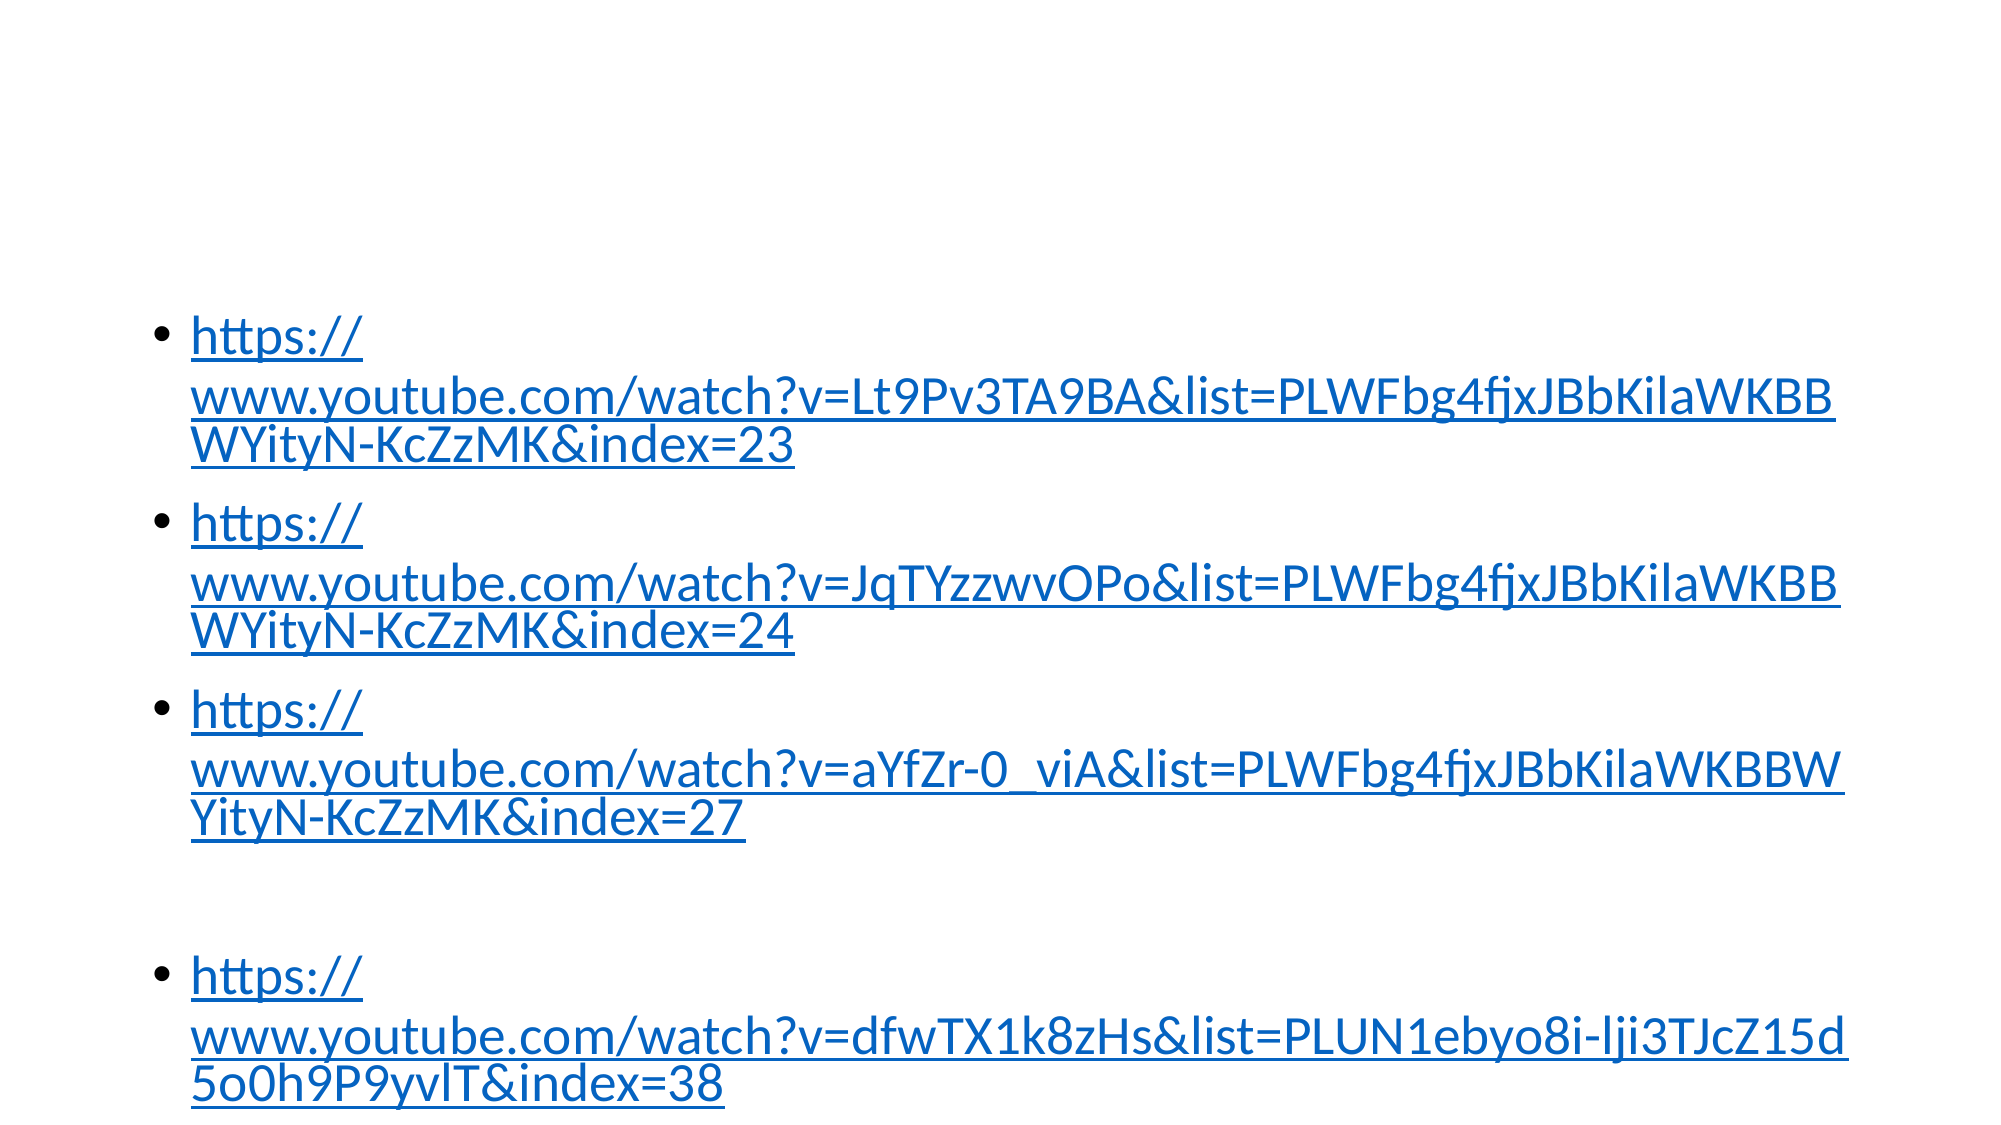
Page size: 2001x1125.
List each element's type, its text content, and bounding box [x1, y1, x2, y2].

list https://www.youtube.com/watch?v=Lt9Pv3TA9BA&list=PLWFbg4fjxJBbKilaWKBBWYityN-KcZzMK&index=23 https://www.youtube.com/watch?v=JqTYzzwvOPo&list=PLWFbg4fjxJBbKilaWKBBWYityN-KcZzMK&index=24 https://www.youtube.com/watch?v=aYfZr-0_viA&list=PLWFbg4fjxJBbKilaWKBBWYityN-KcZzMK&index=27 https://www.youtube.com/watch?v=dfwTX1k8zHs&list=PLUN1ebyo8i-lji3TJcZ15d5o0h9P9yvlT&index=38 https://www.youtube.com/watch?v=jERic_IPOKk&list=PLUN1ebyo8i-lji3TJcZ15d5o0h9P9yvlT&index=41 [137, 299, 1863, 1014]
